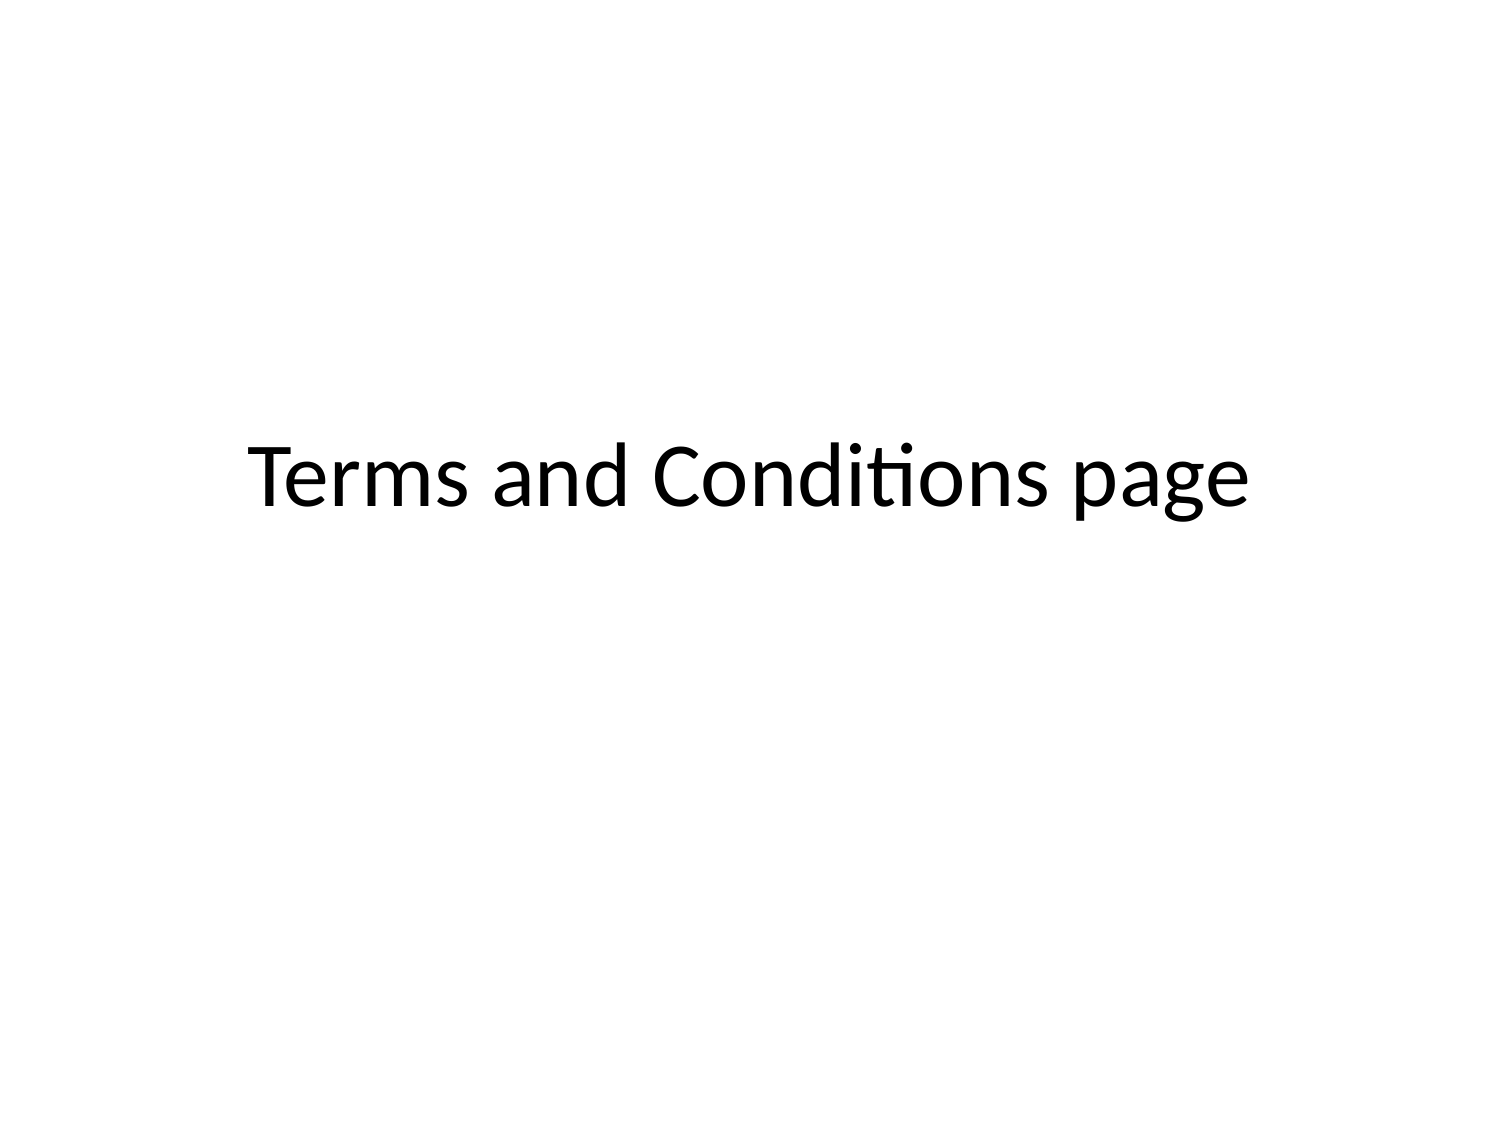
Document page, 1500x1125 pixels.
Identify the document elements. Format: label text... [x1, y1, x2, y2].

title Terms and Conditions page [112, 349, 1388, 591]
